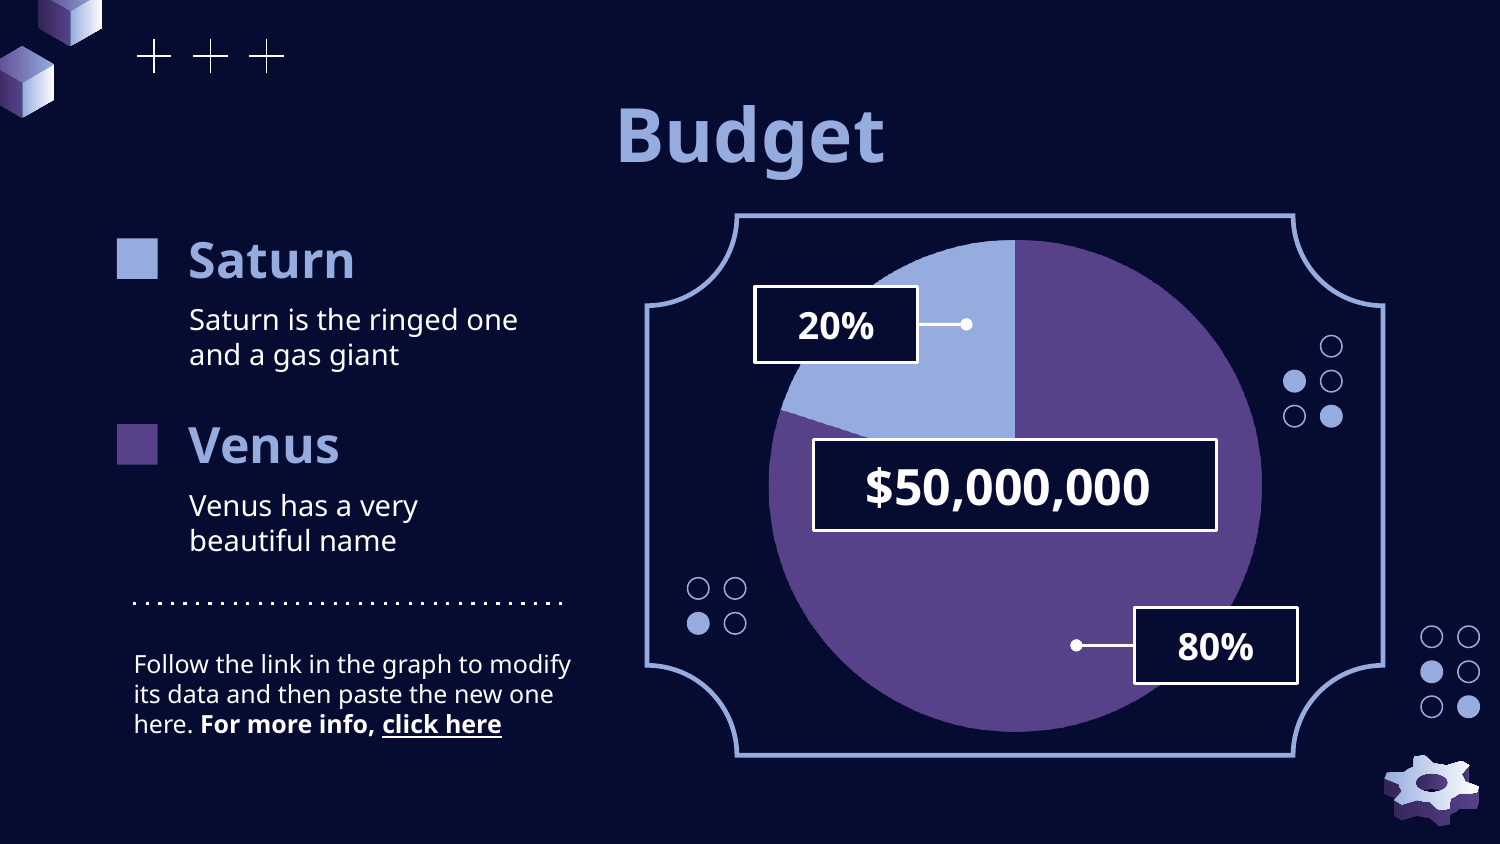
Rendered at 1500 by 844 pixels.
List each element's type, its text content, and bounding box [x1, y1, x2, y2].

text_box [116, 424, 158, 465]
text_box [1296, 238, 1384, 733]
title Budget [116, 72, 1383, 195]
text_box Venus has a very beautiful name [174, 472, 552, 573]
text_box Follow the link in the graph to modify its data and then paste the new one here. For more info, click here [118, 634, 591, 756]
text_box [646, 245, 732, 727]
text_box Venus [173, 397, 551, 489]
picture [737, 211, 1293, 759]
text_box Saturn [173, 212, 552, 304]
text_box Saturn is the ringed one and a gas giant [174, 286, 552, 388]
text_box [687, 577, 746, 635]
text_box [116, 238, 158, 279]
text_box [1283, 335, 1343, 428]
